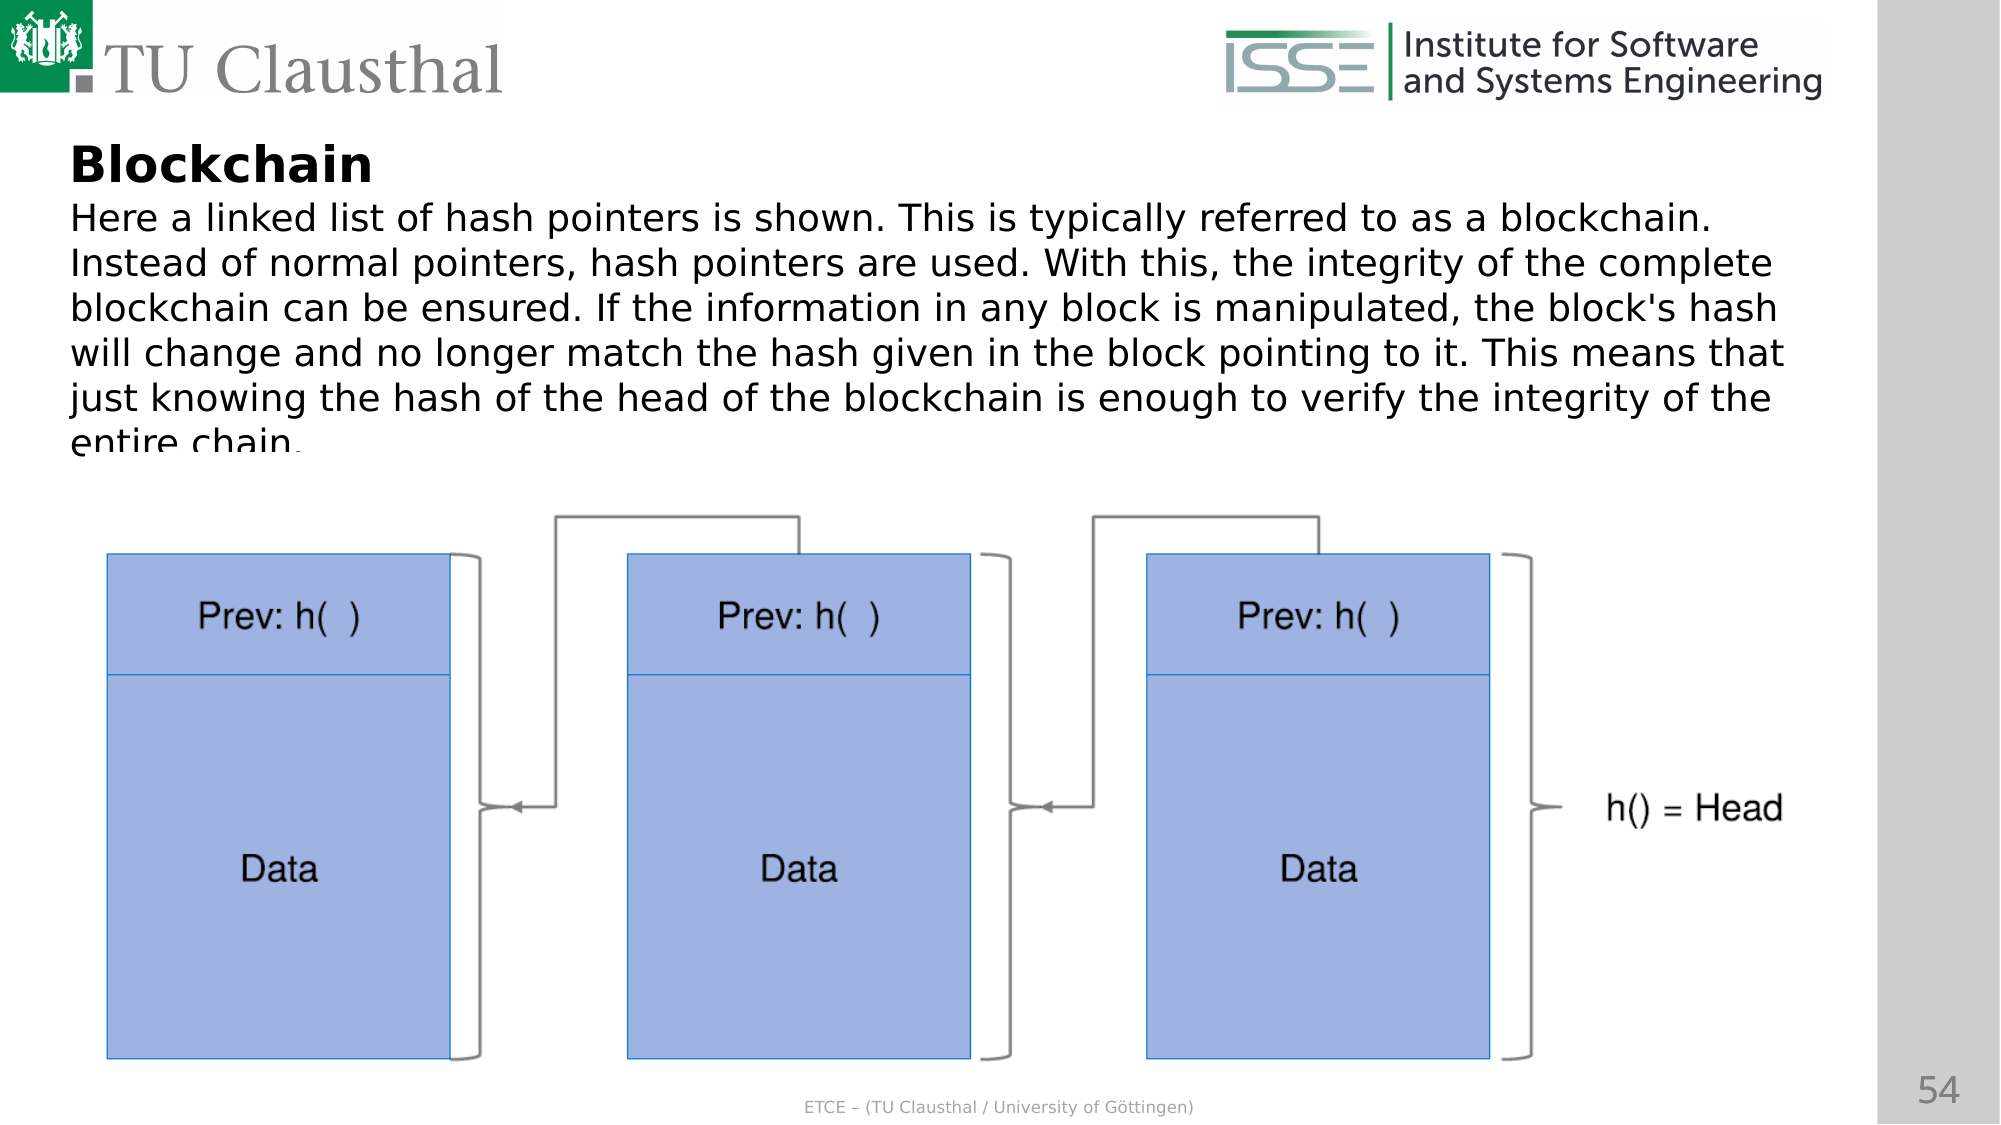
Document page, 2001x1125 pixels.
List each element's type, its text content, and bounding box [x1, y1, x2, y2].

picture [0, 0, 502, 93]
text_box Here a linked list of hash pointers is shown. This is typically referred to as a blockchain. Instead of normal pointers, hash pointers are used. With this, the integrity of the complete blockchain can be ensured. If the information in any block is manipulated, the block's hash will change and no longer match the hash given in the block pointing to it. This means that just knowing the hash of the head of the blockchain is enough to verify the integrity of the entire chain. [55, 208, 1819, 1035]
text_box Blockchain [55, 125, 1819, 208]
picture [1218, 22, 1827, 107]
picture [85, 452, 1797, 1080]
